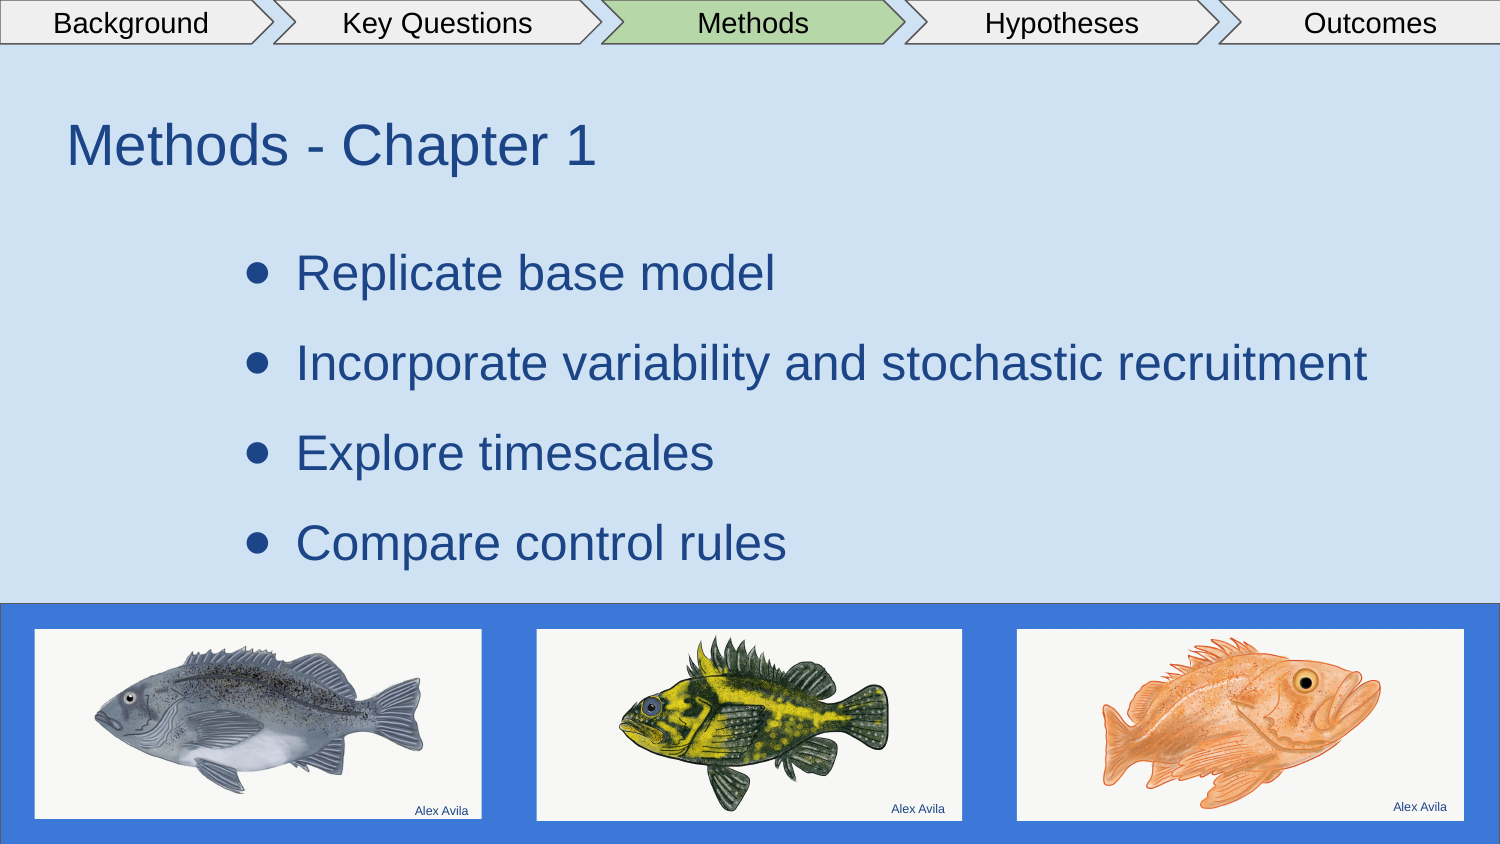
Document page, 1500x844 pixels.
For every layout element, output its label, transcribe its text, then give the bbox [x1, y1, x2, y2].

text_box Hypotheses [905, 0, 1220, 44]
text_box Outcomes [1219, 0, 1500, 44]
text_box Key Questions [273, 0, 602, 44]
list Replicate base model Incorporate variability and stochastic recruitment Explore timescales Compare control rules [224, 195, 1449, 579]
text_box Background [0, 0, 274, 44]
title Methods - Chapter 1 [51, 91, 1449, 186]
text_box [0, 603, 1500, 844]
text_box Methods [601, 0, 906, 44]
